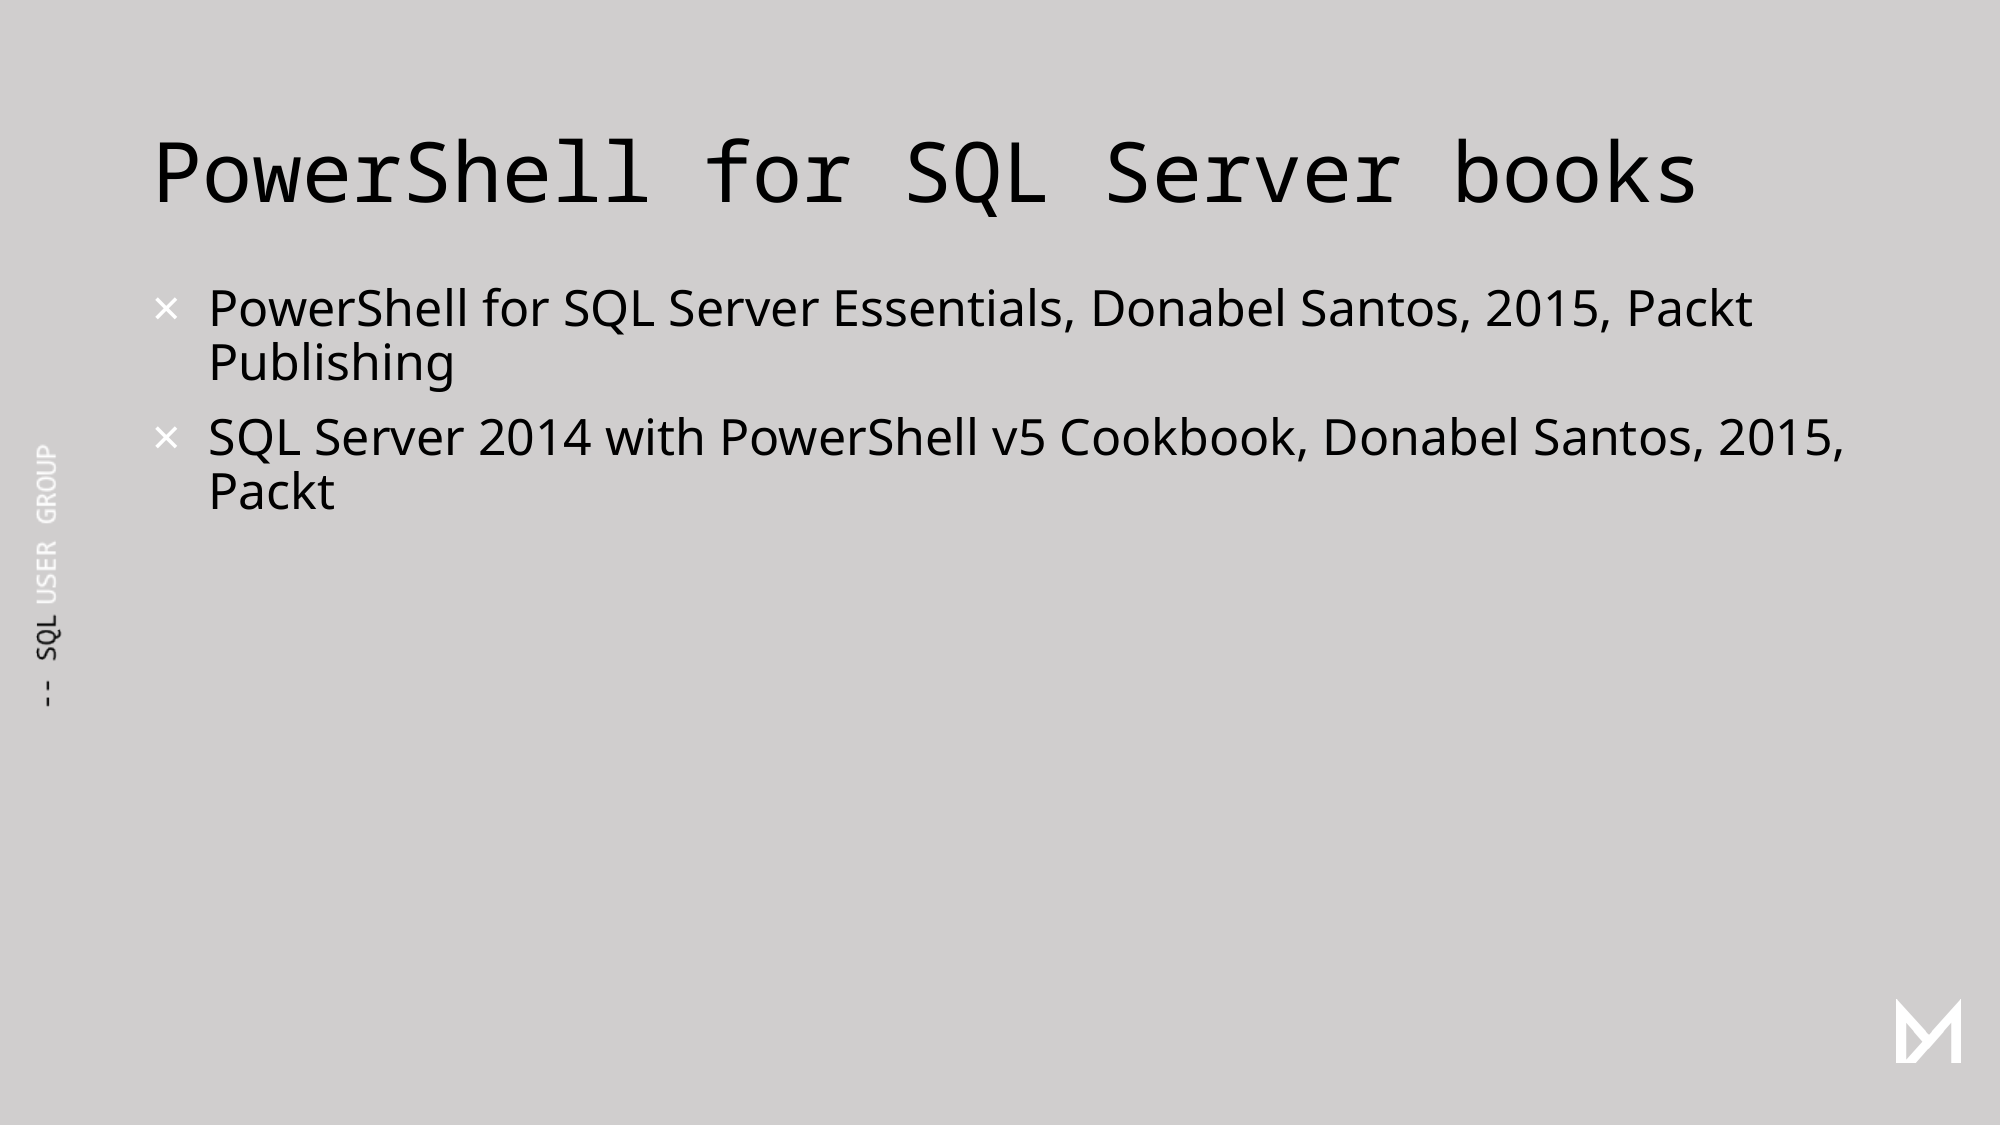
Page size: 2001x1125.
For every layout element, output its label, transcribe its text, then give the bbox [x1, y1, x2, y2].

picture [1896, 999, 1961, 1063]
title PowerShell for SQL Server books [137, 59, 1863, 229]
picture [18, 423, 83, 732]
list PowerShell for SQL Server Essentials, Donabel Santos, 2015, Packt Publishing SQL Server 2014 with PowerShell v5 Cookbook, Donabel Santos, 2015, Packt [137, 276, 1863, 910]
